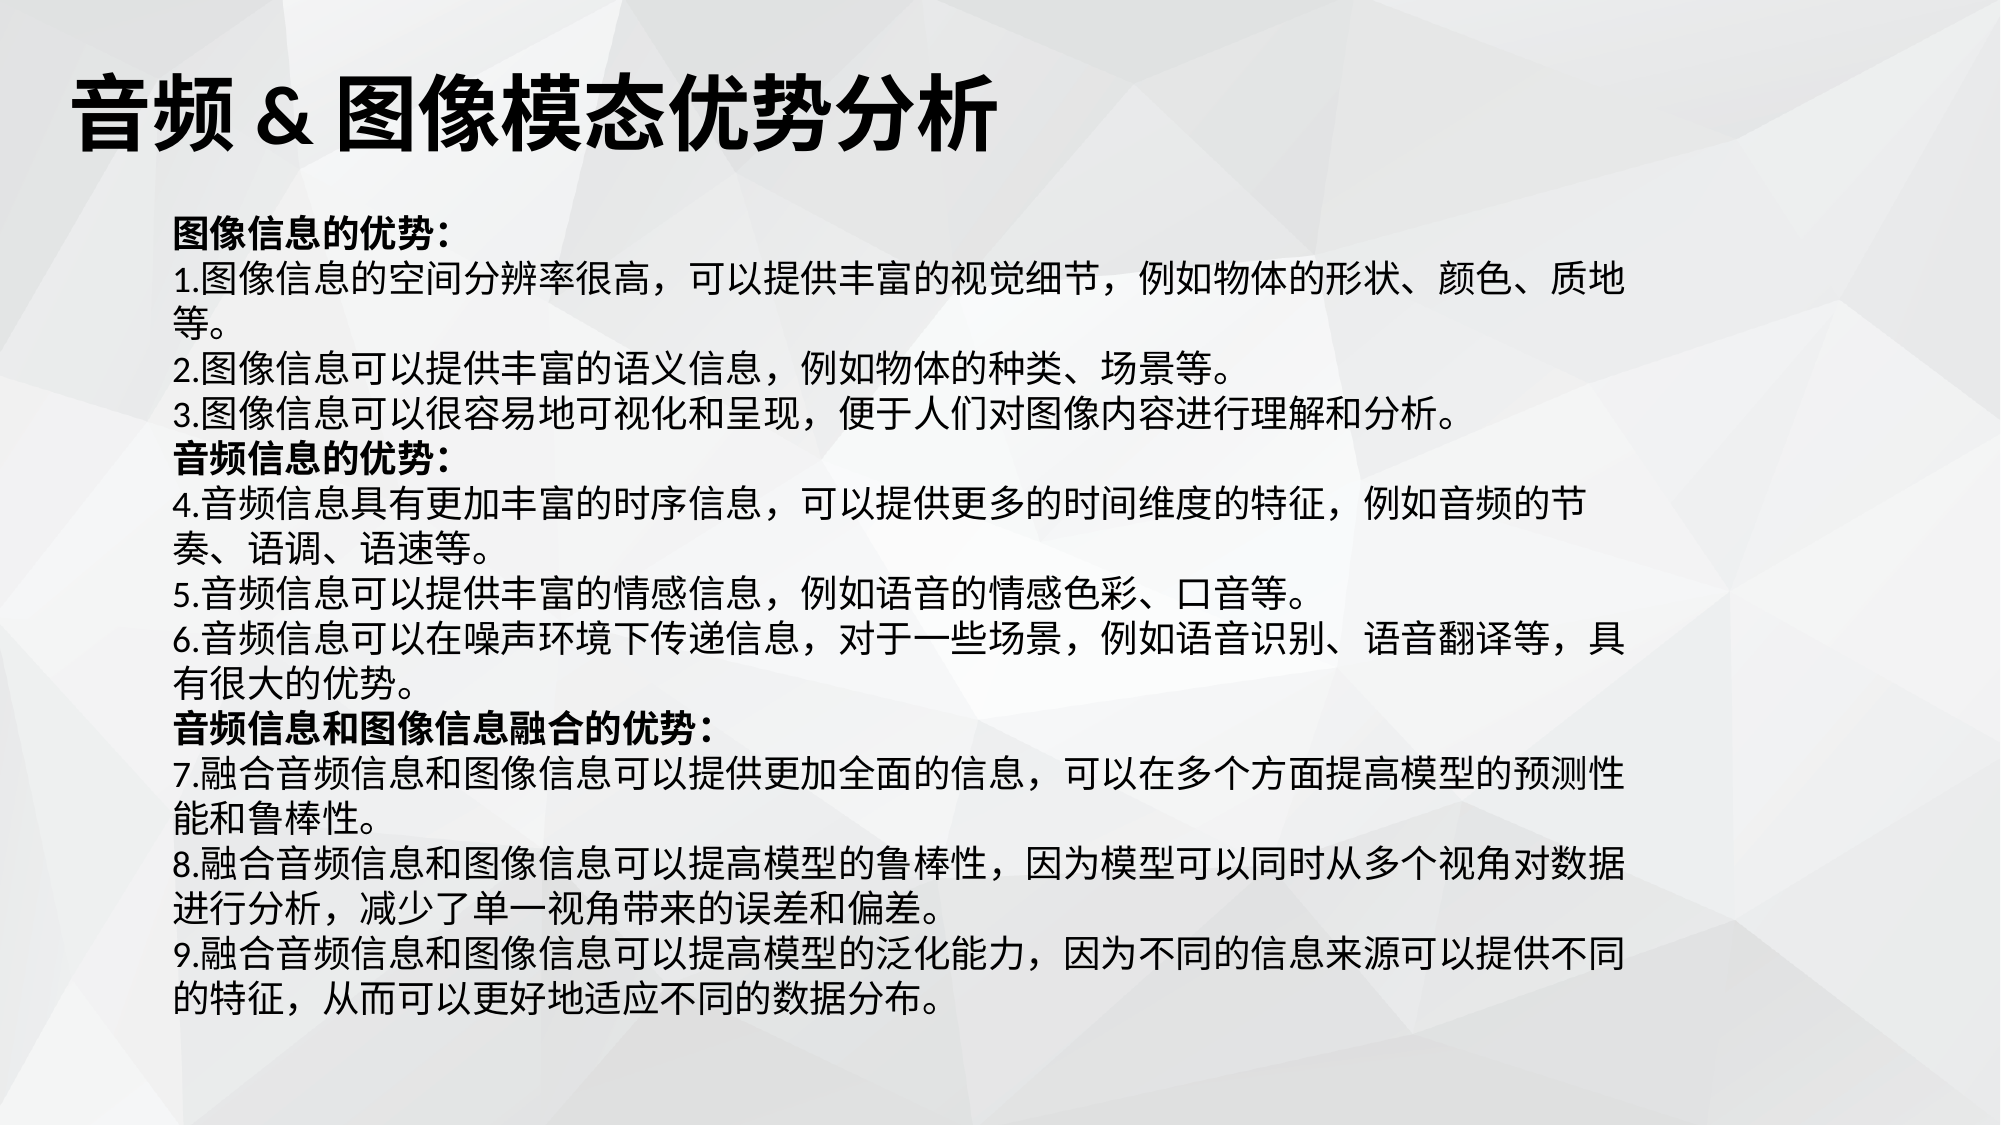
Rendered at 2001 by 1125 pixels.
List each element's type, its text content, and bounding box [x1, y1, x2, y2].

text_box 图像信息的优势： 图像信息的空间分辨率很高，可以提供丰富的视觉细节，例如物体的形状、颜色、质地等。 图像信息可以提供丰富的语义信息，例如物体的种类、场景等。 图像信息可以很容易地可视化和呈现，便于人们对图像内容进行理解和分析。 音频信息的优势： 音频信息具有更加丰富的时序信息，可以提供更多的时间维度的特征，例如音频的节奏、语调、语速等。 音频信息可以提供丰富的情感信息，例如语音的情感色彩、口音等。 音频信息可以在噪声环境下传递信息，对于一些场景，例如语音识别、语音翻译等，具有很大的优势。 音频信息和图像信息融合的优势： 融合音频信息和图像信息可以提供更加全面的信息，可以在多个方面提高模型的预测性能和鲁棒性。 融合音频信息和图像信息可以提高模型的鲁棒性，因为模型可以同时从多个视角对数据进行分析，减少了单一视角带来的误差和偏差。 融合音频信息和图像信息可以提高模型的泛化能力，因为不同的信息来源可以提供不同的特征，从而可以更好地适应不同的数据分布。 [157, 202, 1672, 1028]
picture [0, 0, 2001, 1125]
text_box 音频&图像模态优势分析 [53, 53, 1016, 169]
